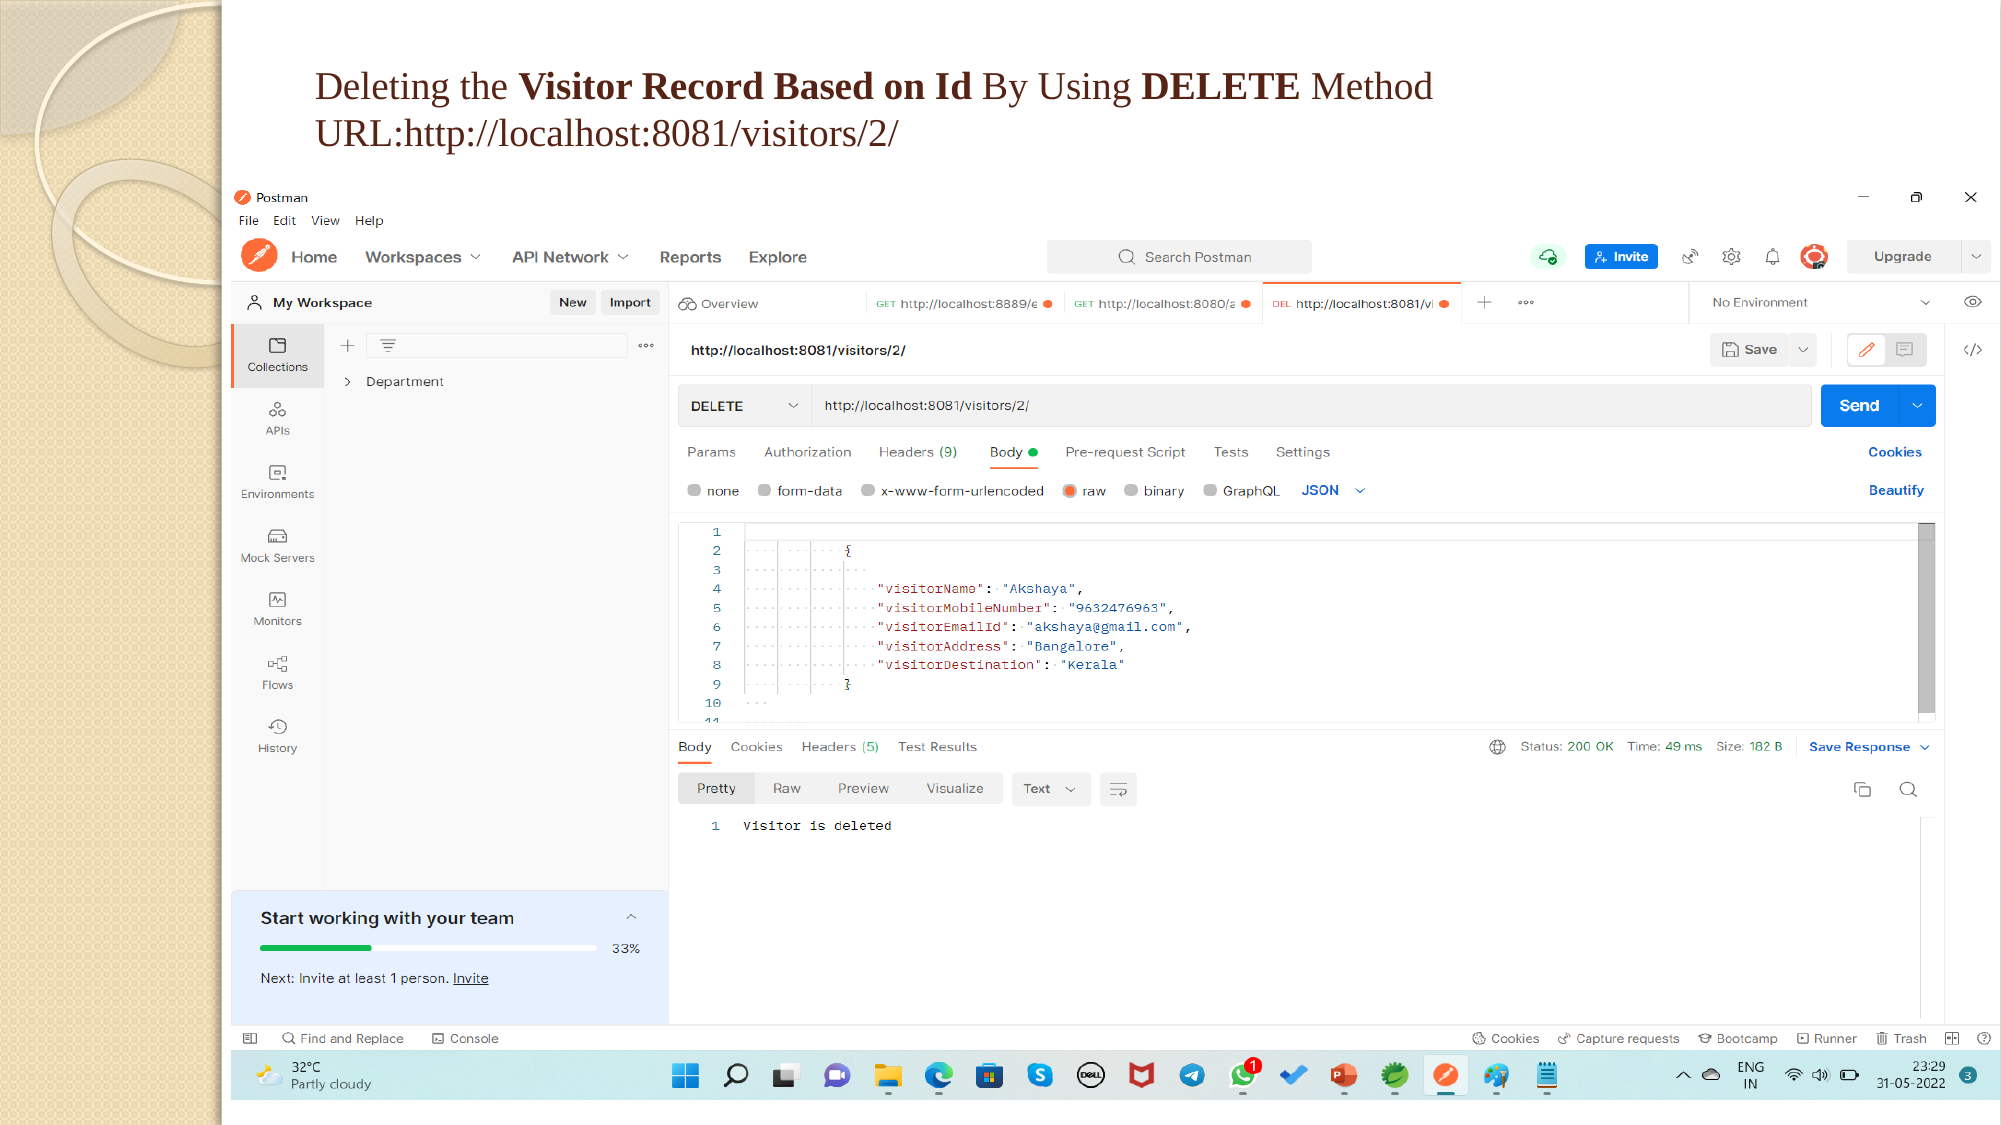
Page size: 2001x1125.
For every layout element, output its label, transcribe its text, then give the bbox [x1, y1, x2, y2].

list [230, 185, 2000, 1101]
title Deleting the Visitor Record Based on Id By Using DELETE Method URL:http://localhost:8081/visitors/2/ [300, 52, 1863, 163]
